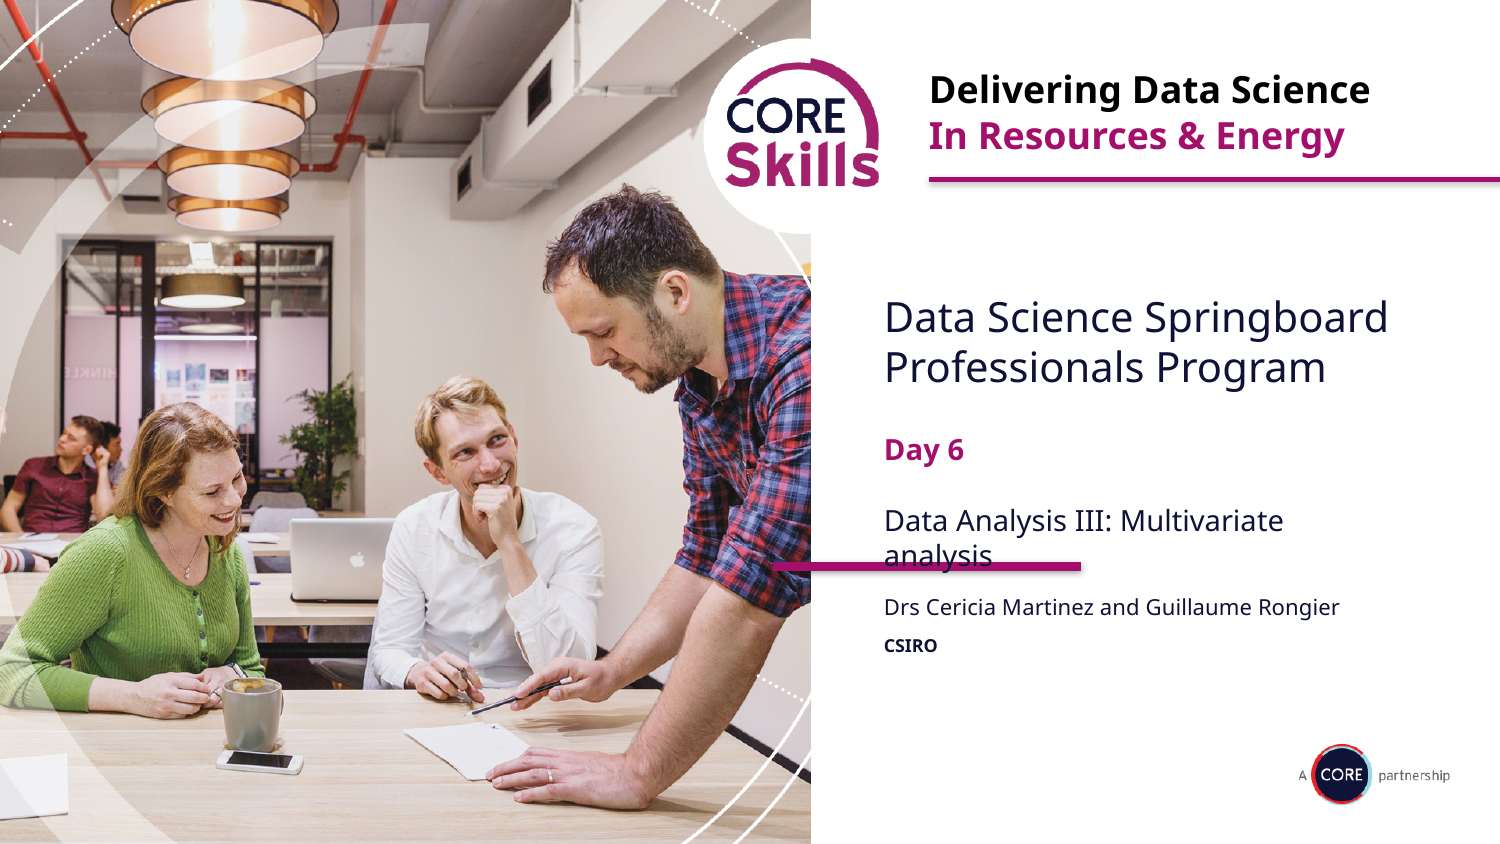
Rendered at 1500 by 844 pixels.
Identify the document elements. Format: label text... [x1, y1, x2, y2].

list CSIRO [868, 627, 1408, 664]
list Day 6 [868, 423, 1408, 494]
picture [0, 0, 1500, 844]
list Drs Cericia Martinez and Guillaume Rongier [868, 585, 1408, 627]
list Data Analysis III: Multivariate analysis [868, 494, 1408, 566]
list Data Science Springboard Professionals Program [868, 283, 1438, 424]
